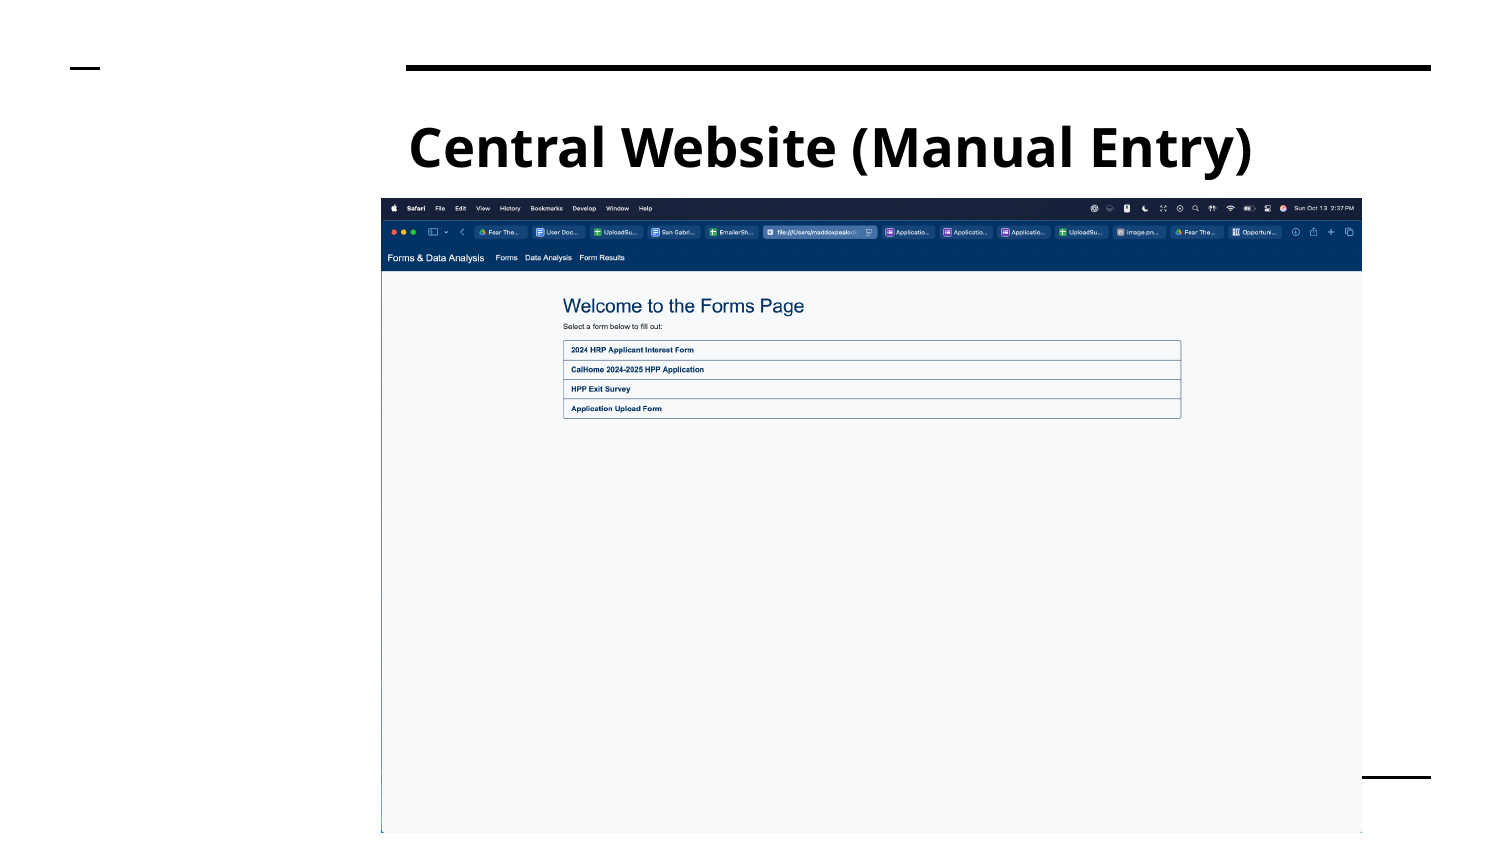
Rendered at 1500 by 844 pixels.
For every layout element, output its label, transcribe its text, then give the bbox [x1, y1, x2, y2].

title Central Website (Manual Entry) [393, 94, 1431, 199]
picture [381, 198, 1363, 833]
